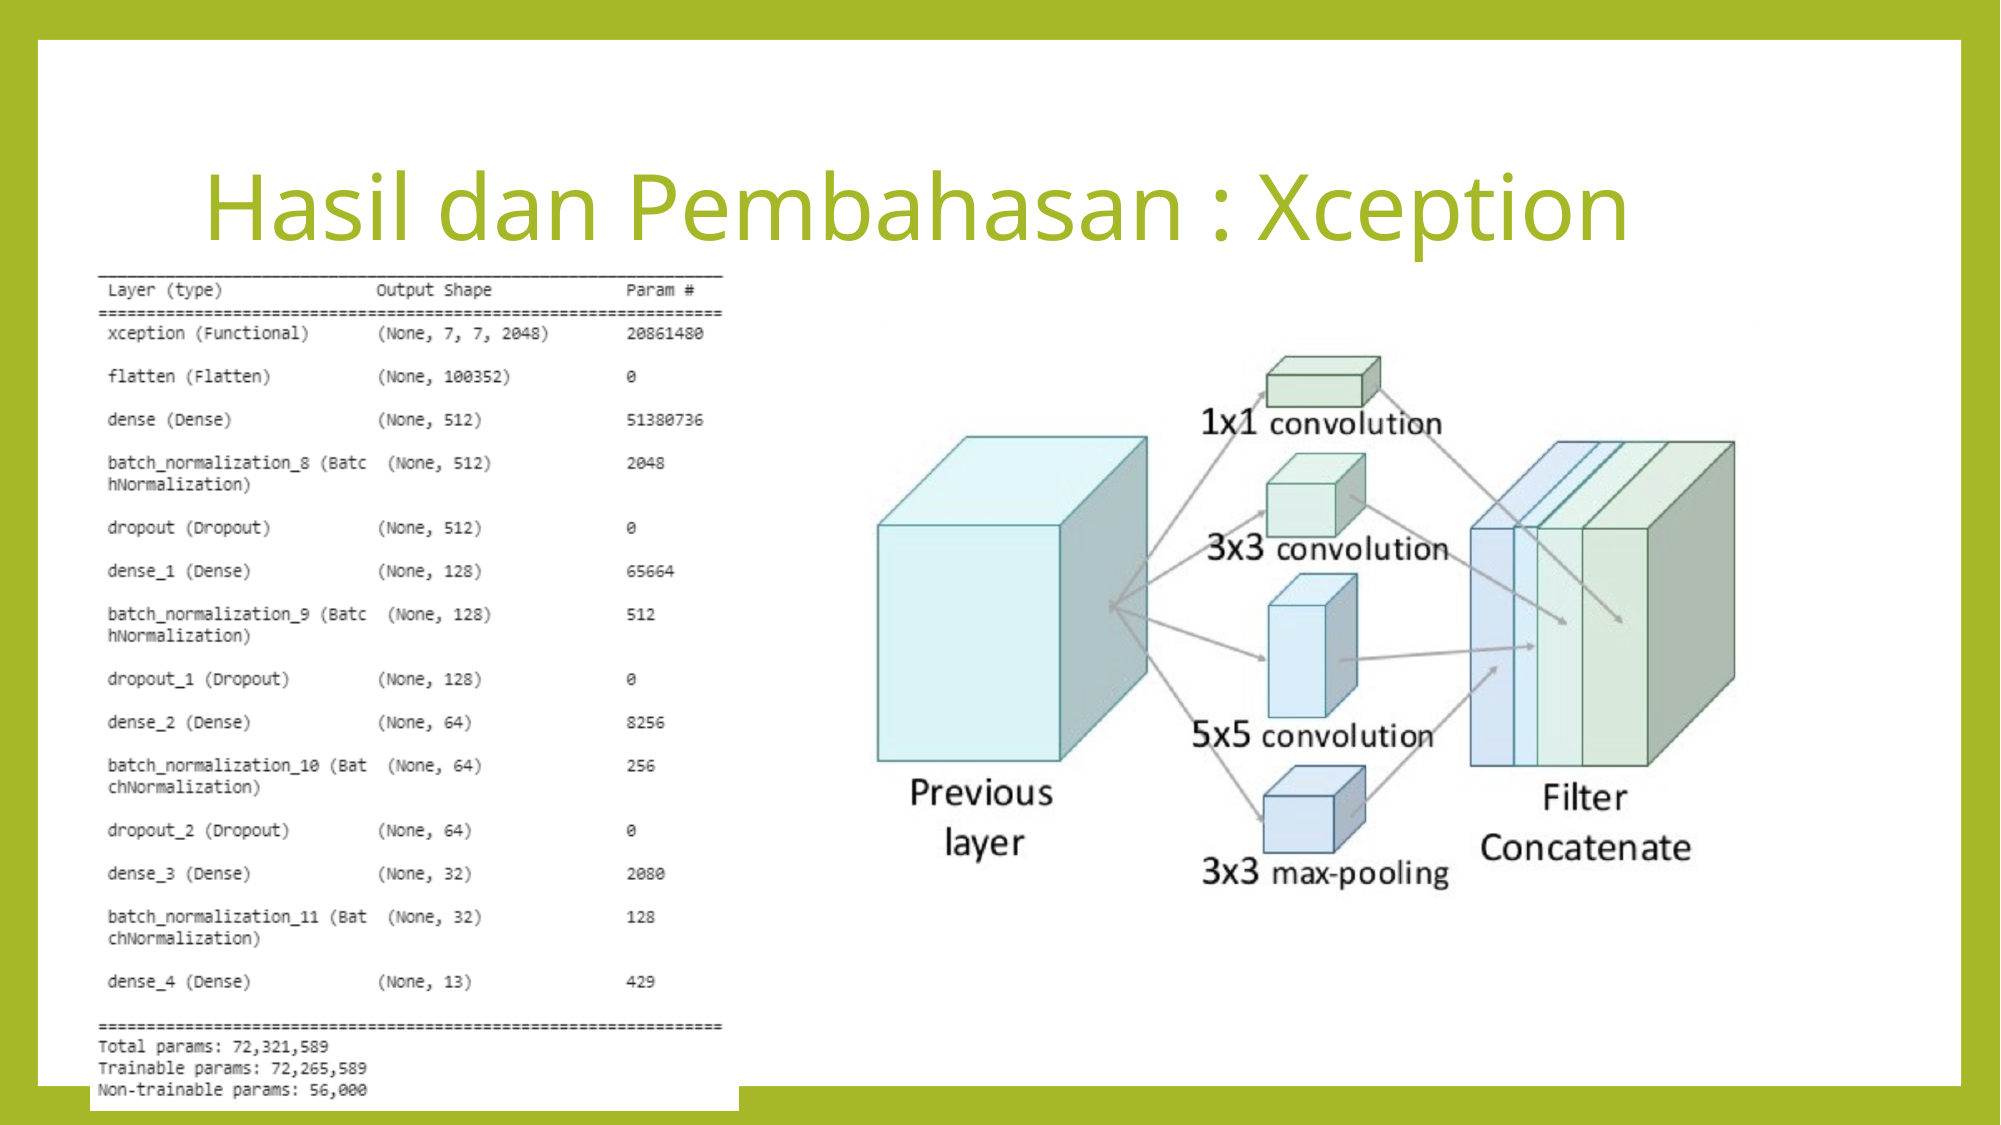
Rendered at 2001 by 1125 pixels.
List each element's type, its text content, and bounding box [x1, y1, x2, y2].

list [90, 267, 739, 1111]
picture [805, 322, 1830, 920]
title Hasil dan Pembahasan : Xception [187, 99, 1808, 323]
